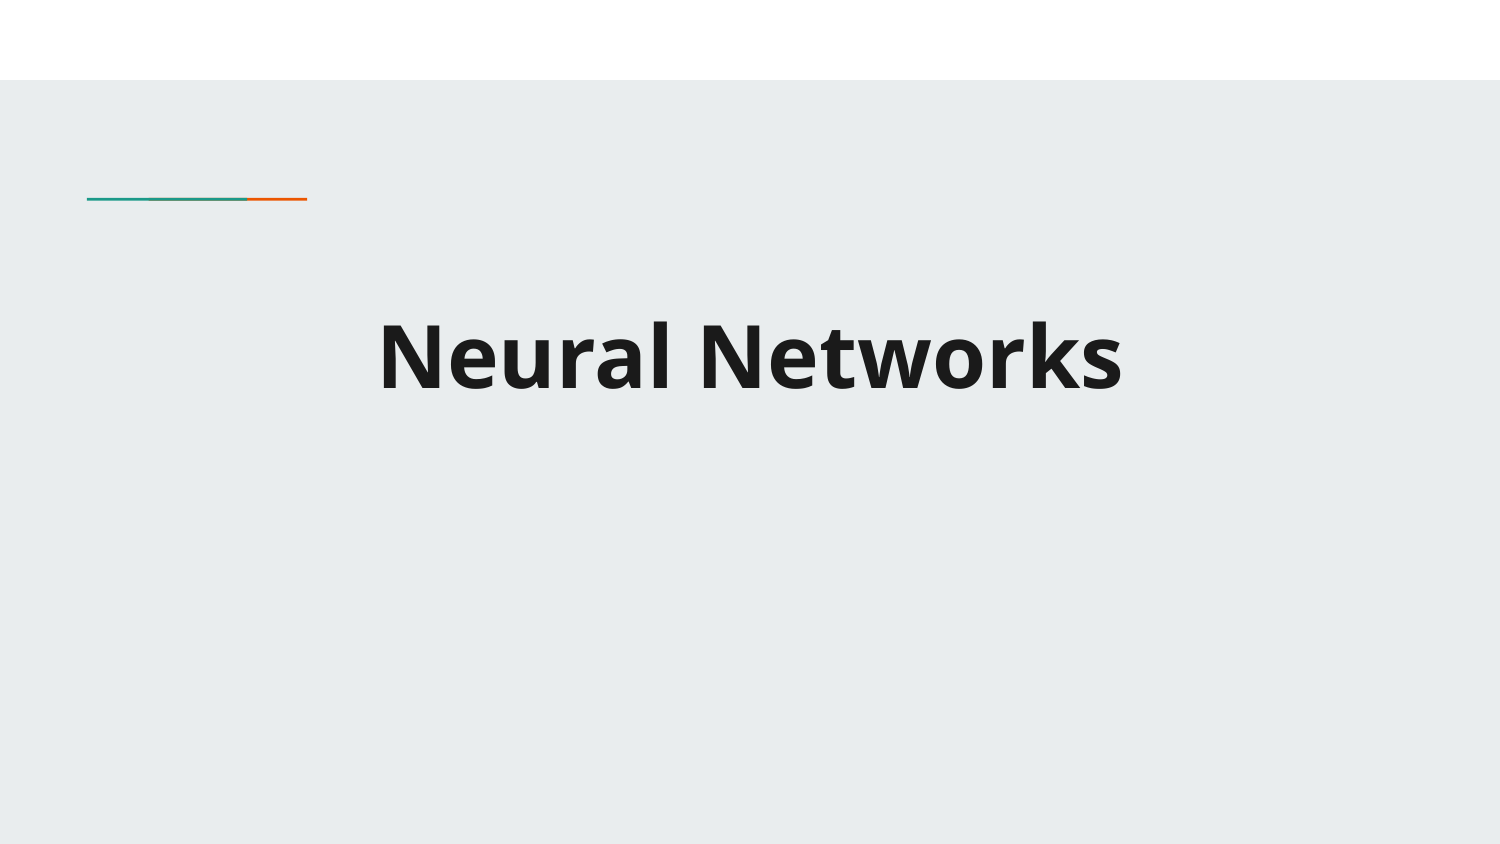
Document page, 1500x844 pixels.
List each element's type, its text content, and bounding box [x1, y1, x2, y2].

title Neural Networks [119, 216, 1381, 490]
